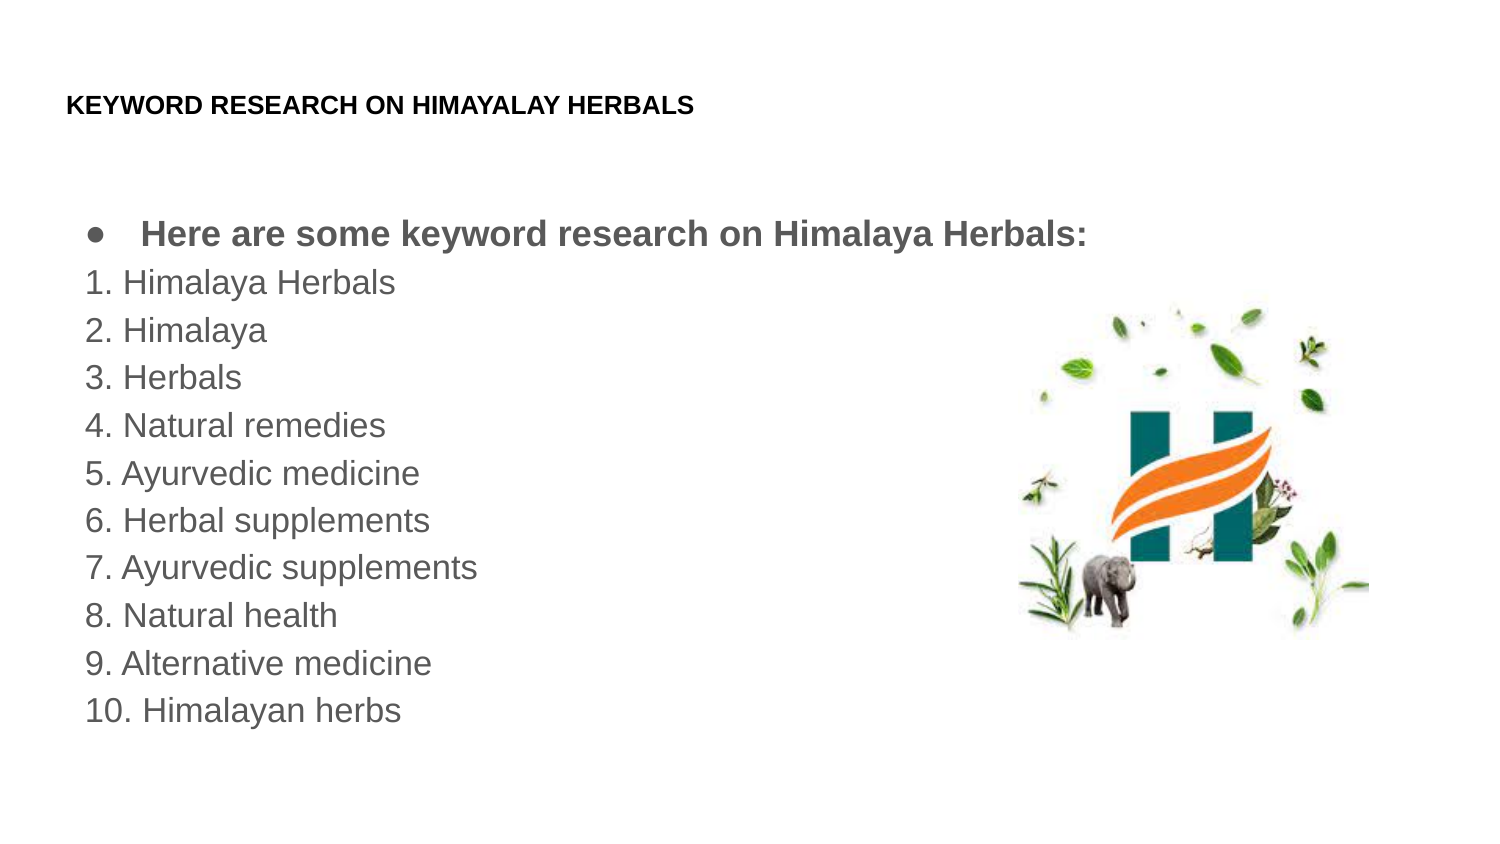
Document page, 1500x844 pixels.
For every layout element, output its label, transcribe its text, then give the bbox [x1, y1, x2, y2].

title KEYWORD RESEARCH ON HIMAYALAY HERBALS [51, 72, 1449, 167]
list Here are some keyword research on Himalaya Herbals: 1. Himalaya Herbals 2. Himalaya 3. Herbals 4. Natural remedies 5. Ayurvedic medicine 6. Herbal supplements 7. Ayurvedic supplements 8. Natural health 9. Alternative medicine 10. Himalayan herbs [51, 189, 1449, 750]
picture [1018, 289, 1370, 640]
